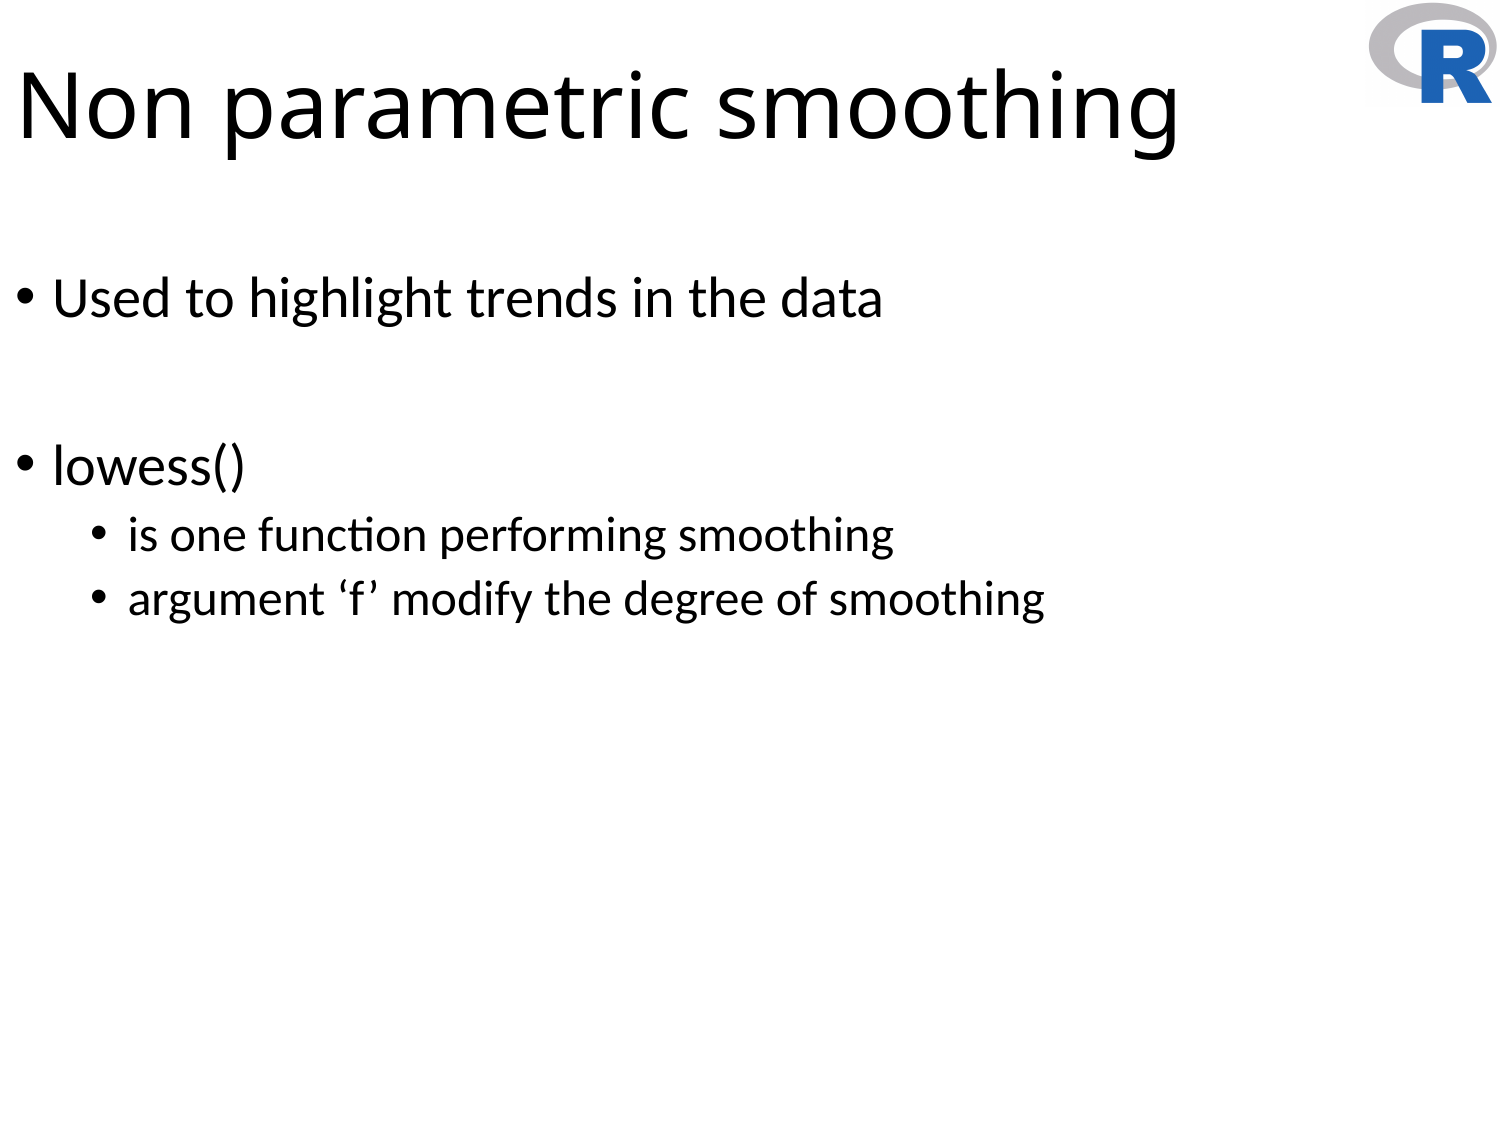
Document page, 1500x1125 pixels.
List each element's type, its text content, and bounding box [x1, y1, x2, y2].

list Used to highlight trends in the data lowess() is one function performing smoothing argument ‘f’ modify the degree of smoothing [0, 259, 1445, 974]
picture [1365, 0, 1500, 107]
title Non parametric smoothing [0, 0, 1500, 218]
